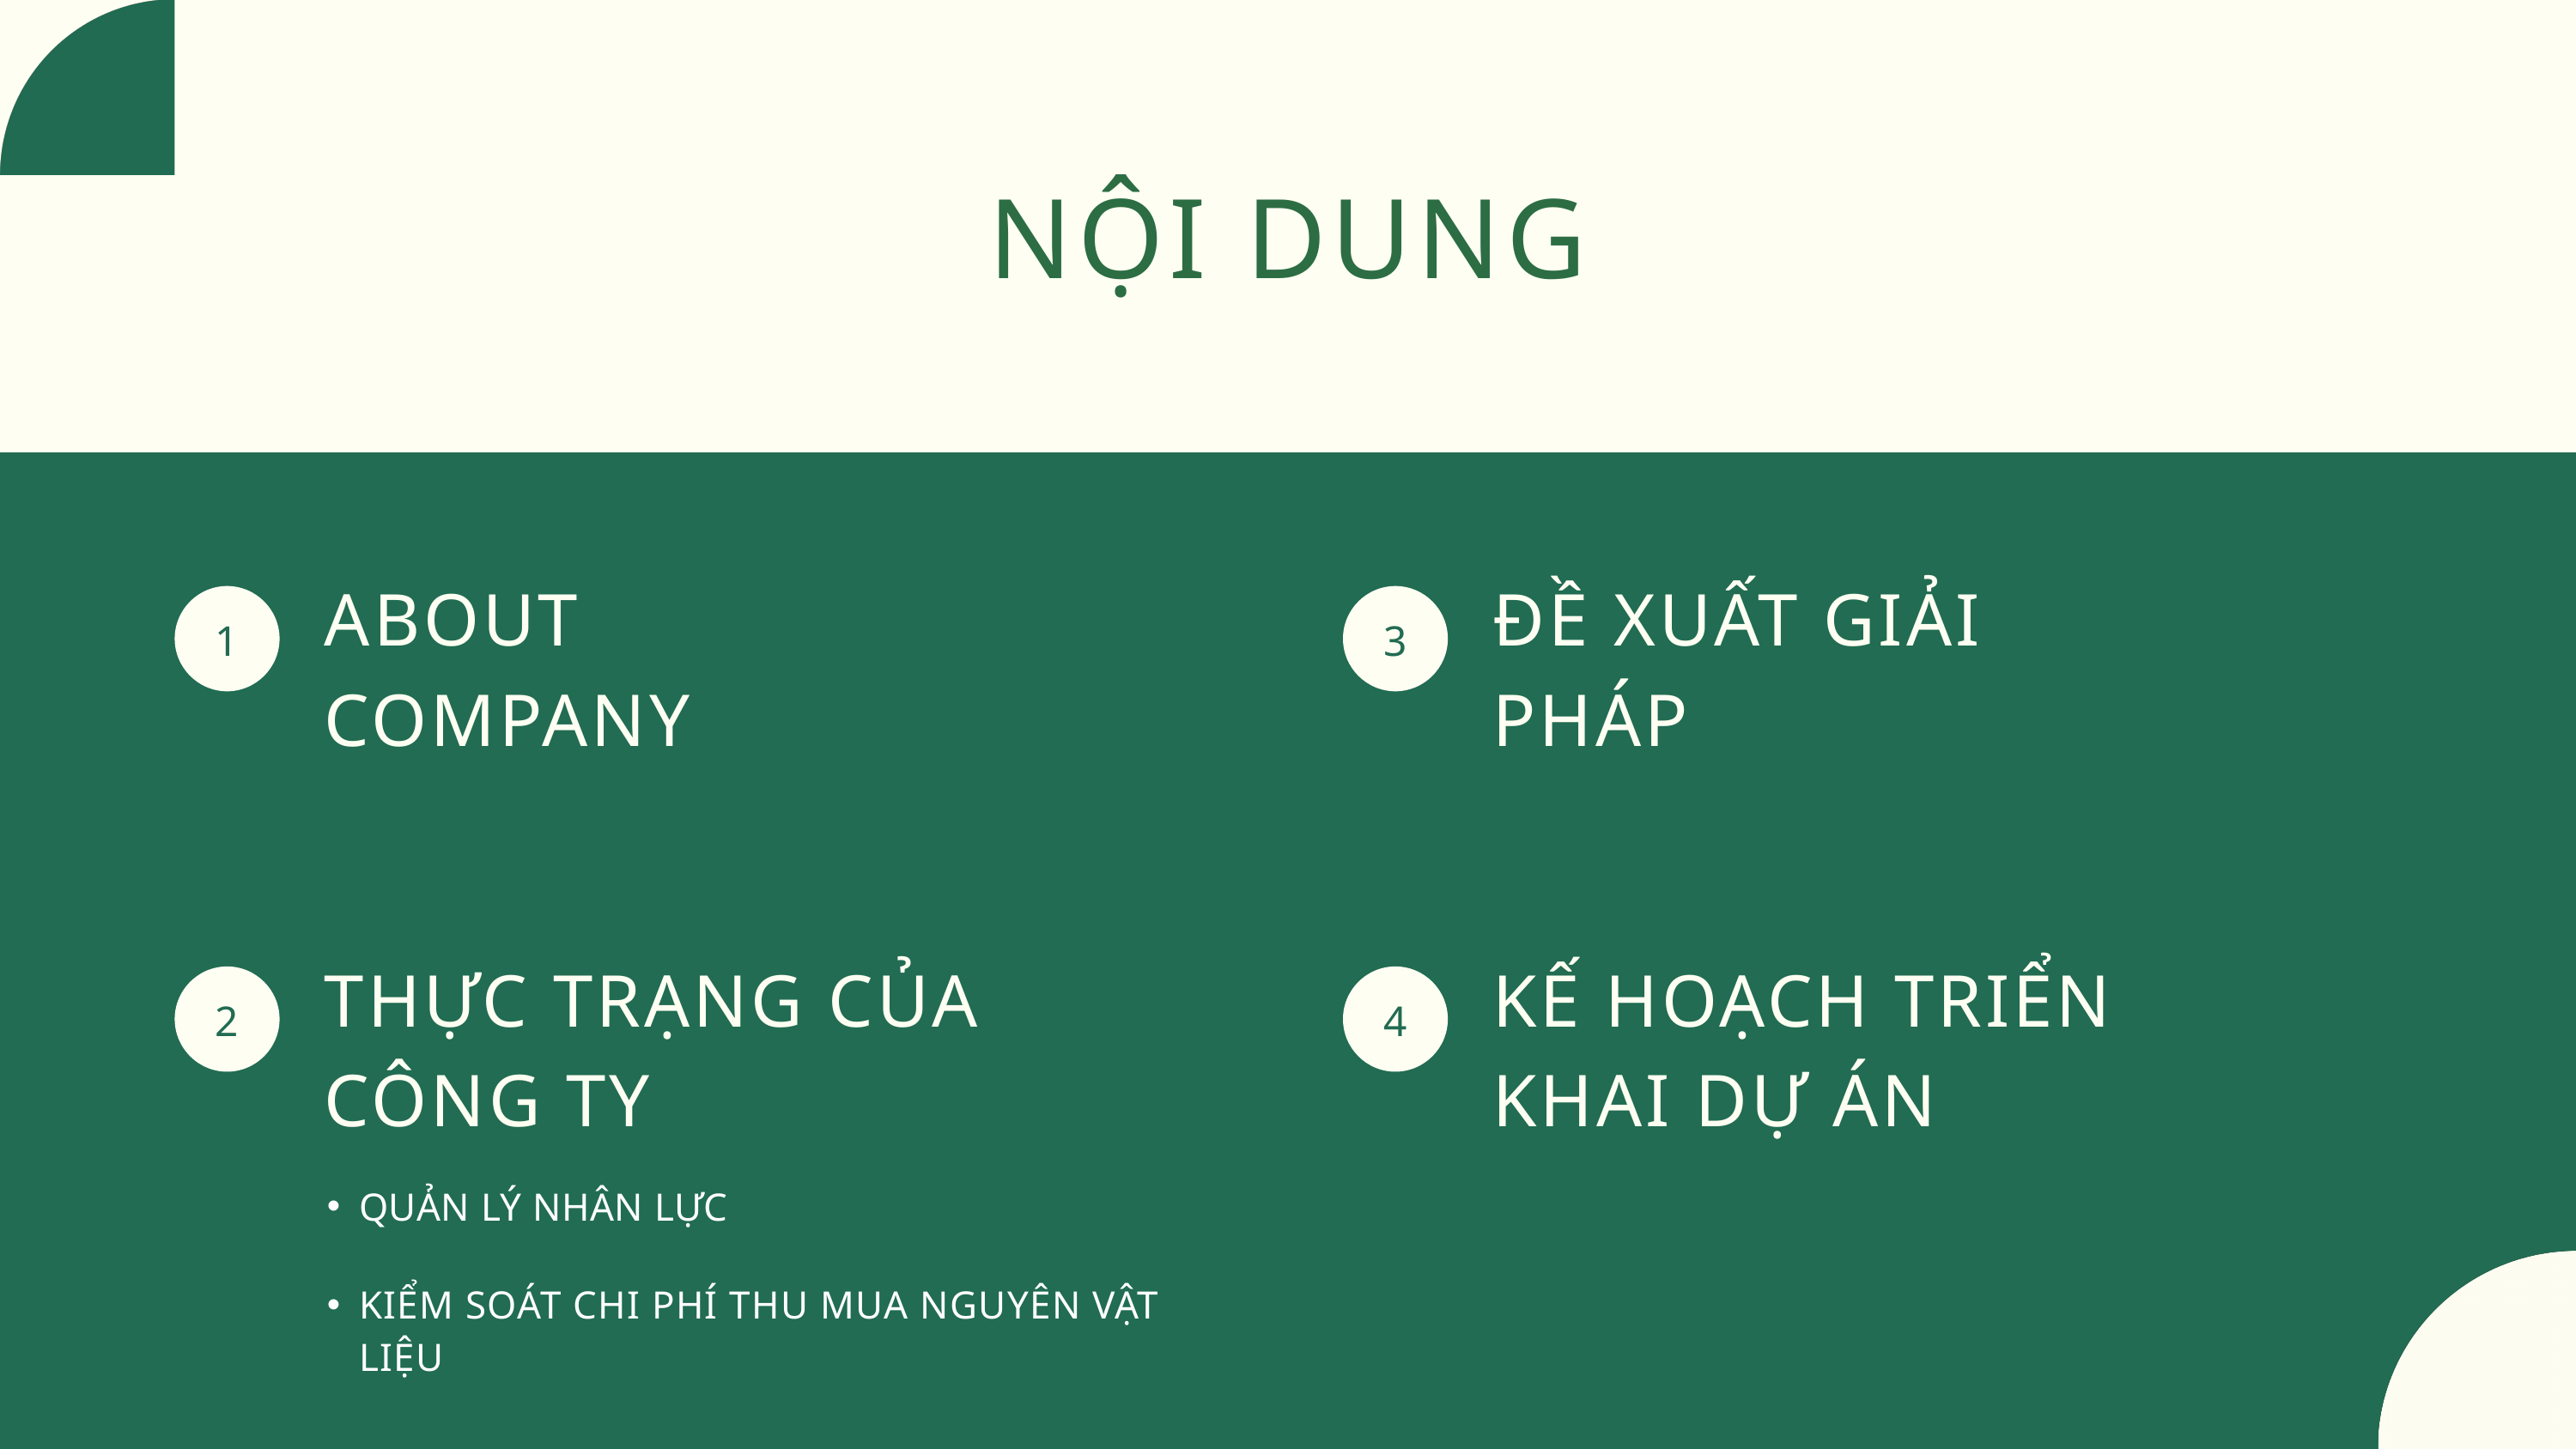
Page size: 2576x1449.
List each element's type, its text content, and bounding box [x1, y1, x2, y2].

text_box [0, 452, 2576, 1449]
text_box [1342, 585, 1449, 692]
text_box [0, 0, 175, 175]
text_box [173, 585, 281, 692]
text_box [1342, 966, 1449, 1072]
text_box NỘI DUNG [563, 146, 2013, 301]
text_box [173, 966, 281, 1072]
